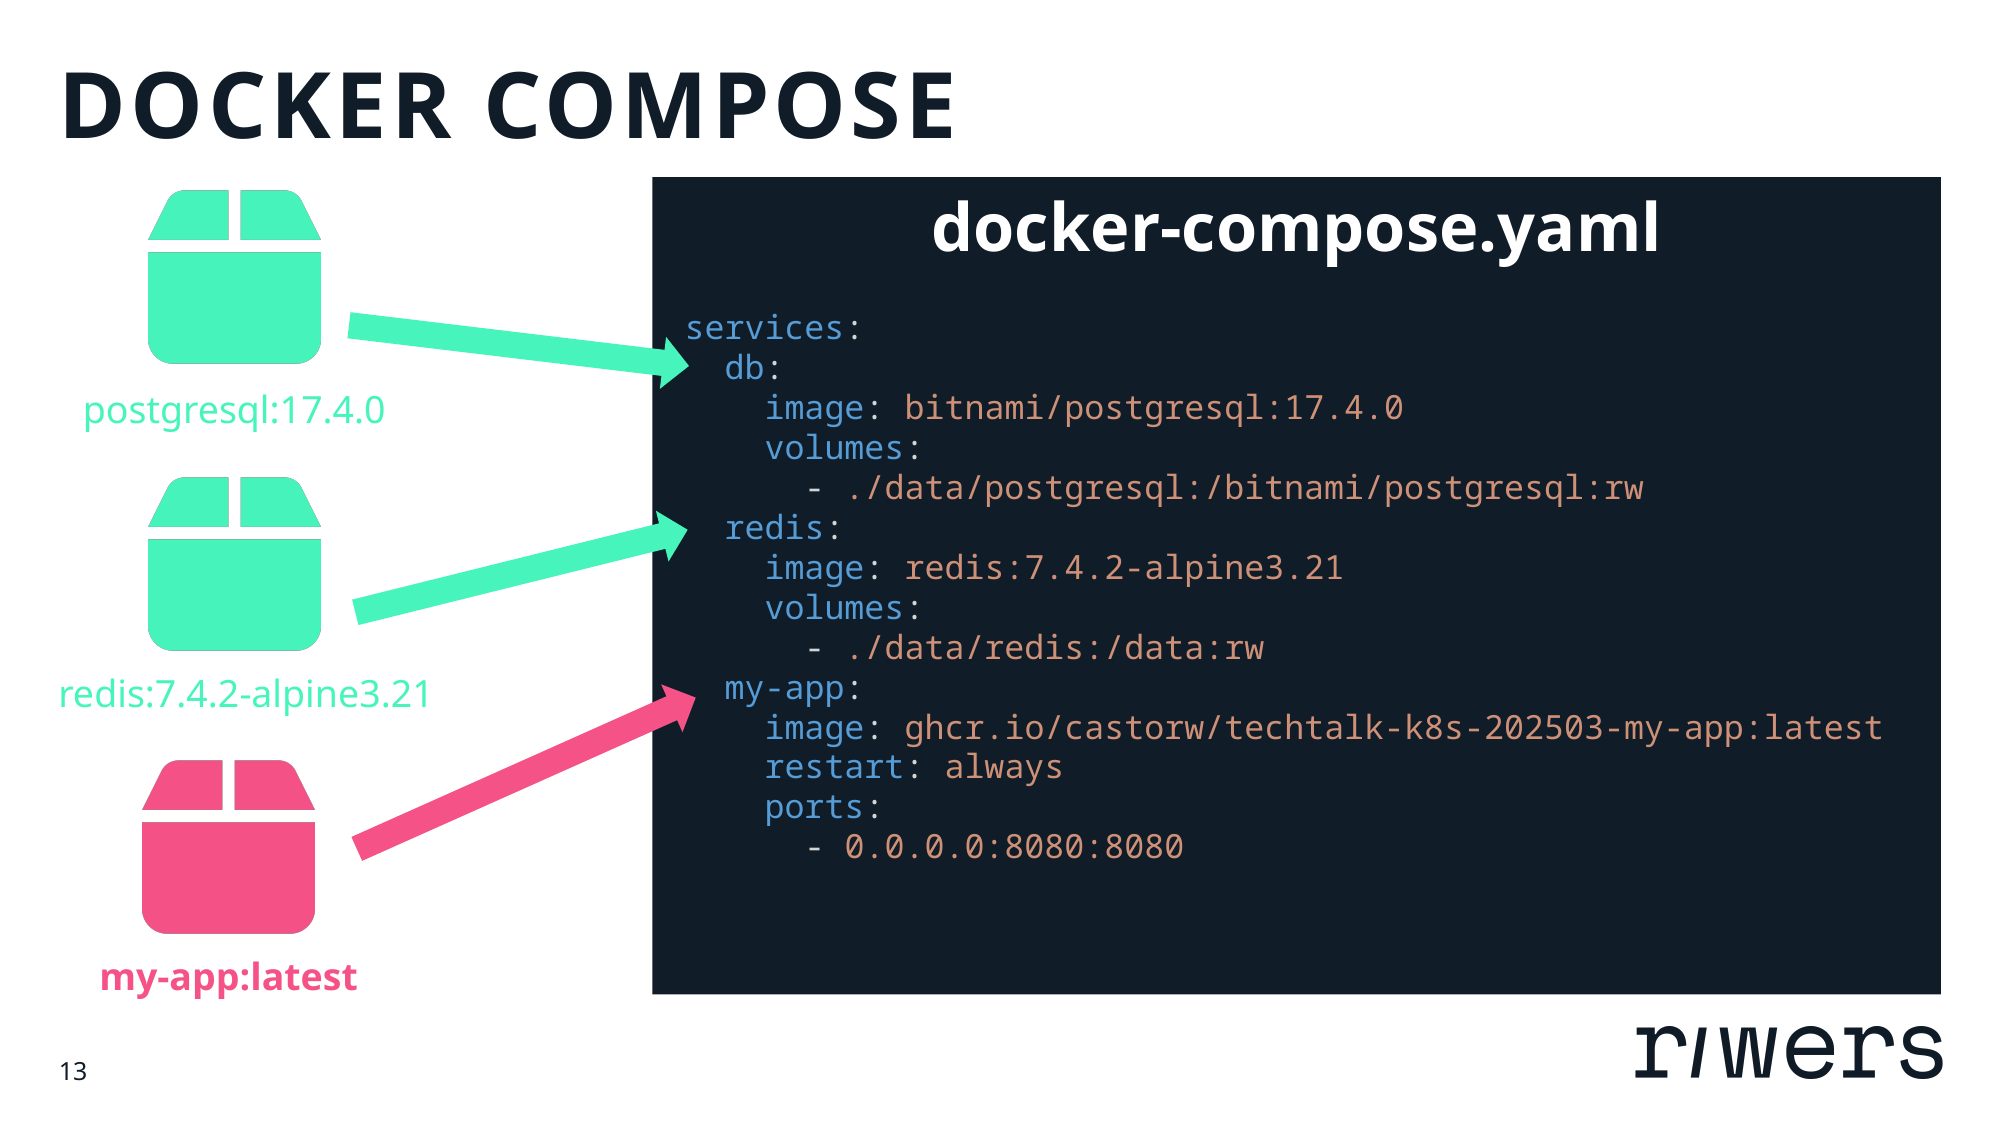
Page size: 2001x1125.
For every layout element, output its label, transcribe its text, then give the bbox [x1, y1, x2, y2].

text_box postgresql:17.4.0 [68, 378, 401, 439]
text_box redis:7.4.2-alpine3.21 [43, 662, 449, 722]
picture [148, 178, 321, 376]
title Docker Compose [59, 59, 1942, 178]
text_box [652, 177, 1941, 995]
picture [148, 465, 321, 663]
text_box [351, 702, 652, 861]
picture [142, 748, 315, 946]
text_box my-app:latest [84, 945, 373, 1006]
text_box [352, 525, 652, 626]
picture [1635, 1026, 1943, 1079]
slide_number 13 [59, 1042, 509, 1103]
text_box [347, 312, 652, 375]
